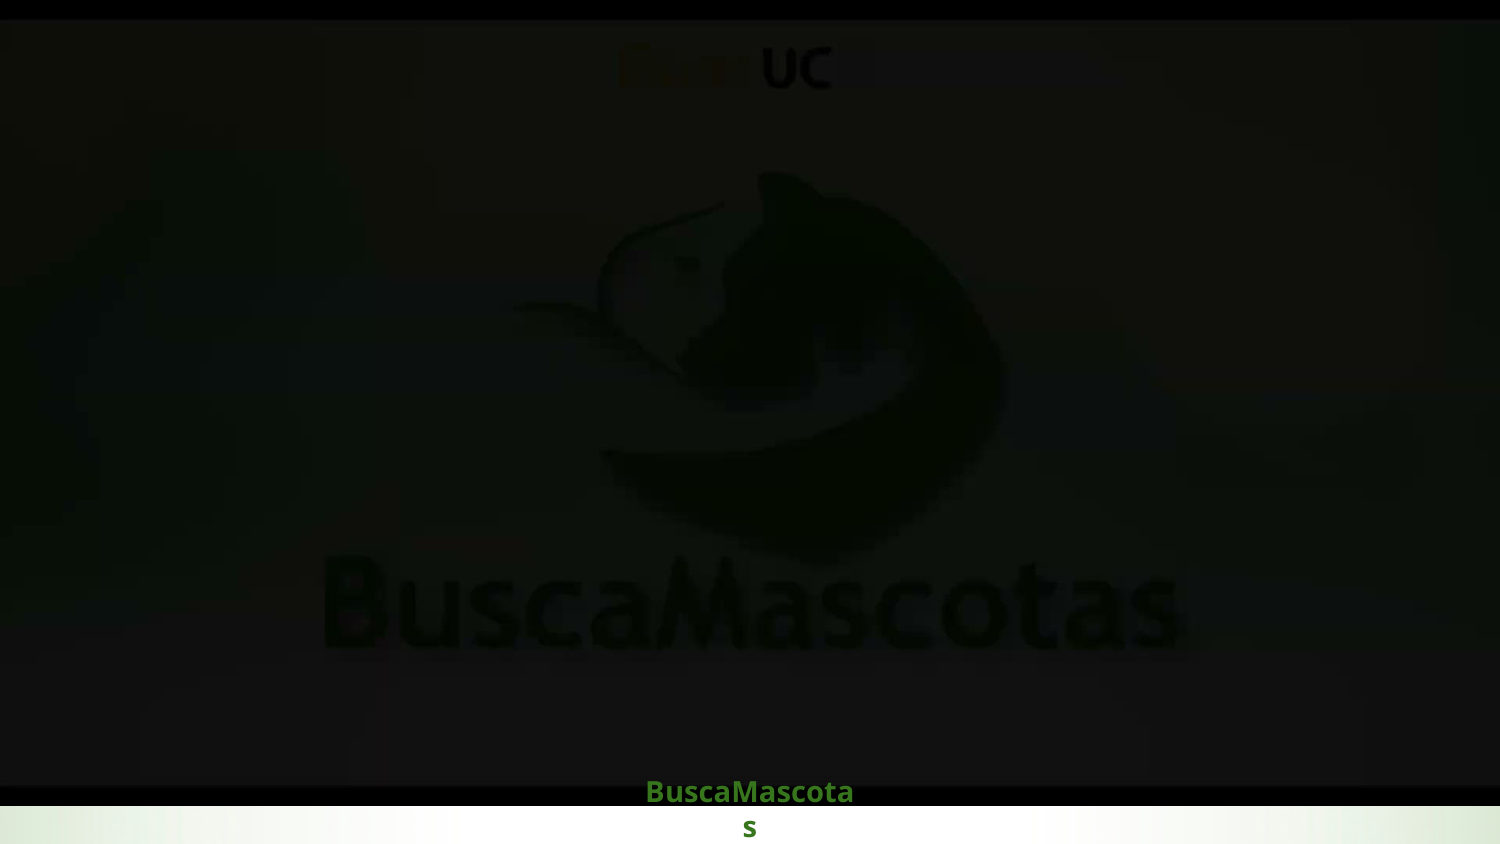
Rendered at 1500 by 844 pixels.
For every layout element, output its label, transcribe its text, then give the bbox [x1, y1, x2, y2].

picture [0, 0, 1500, 844]
title BuscaMascotas [629, 815, 871, 844]
